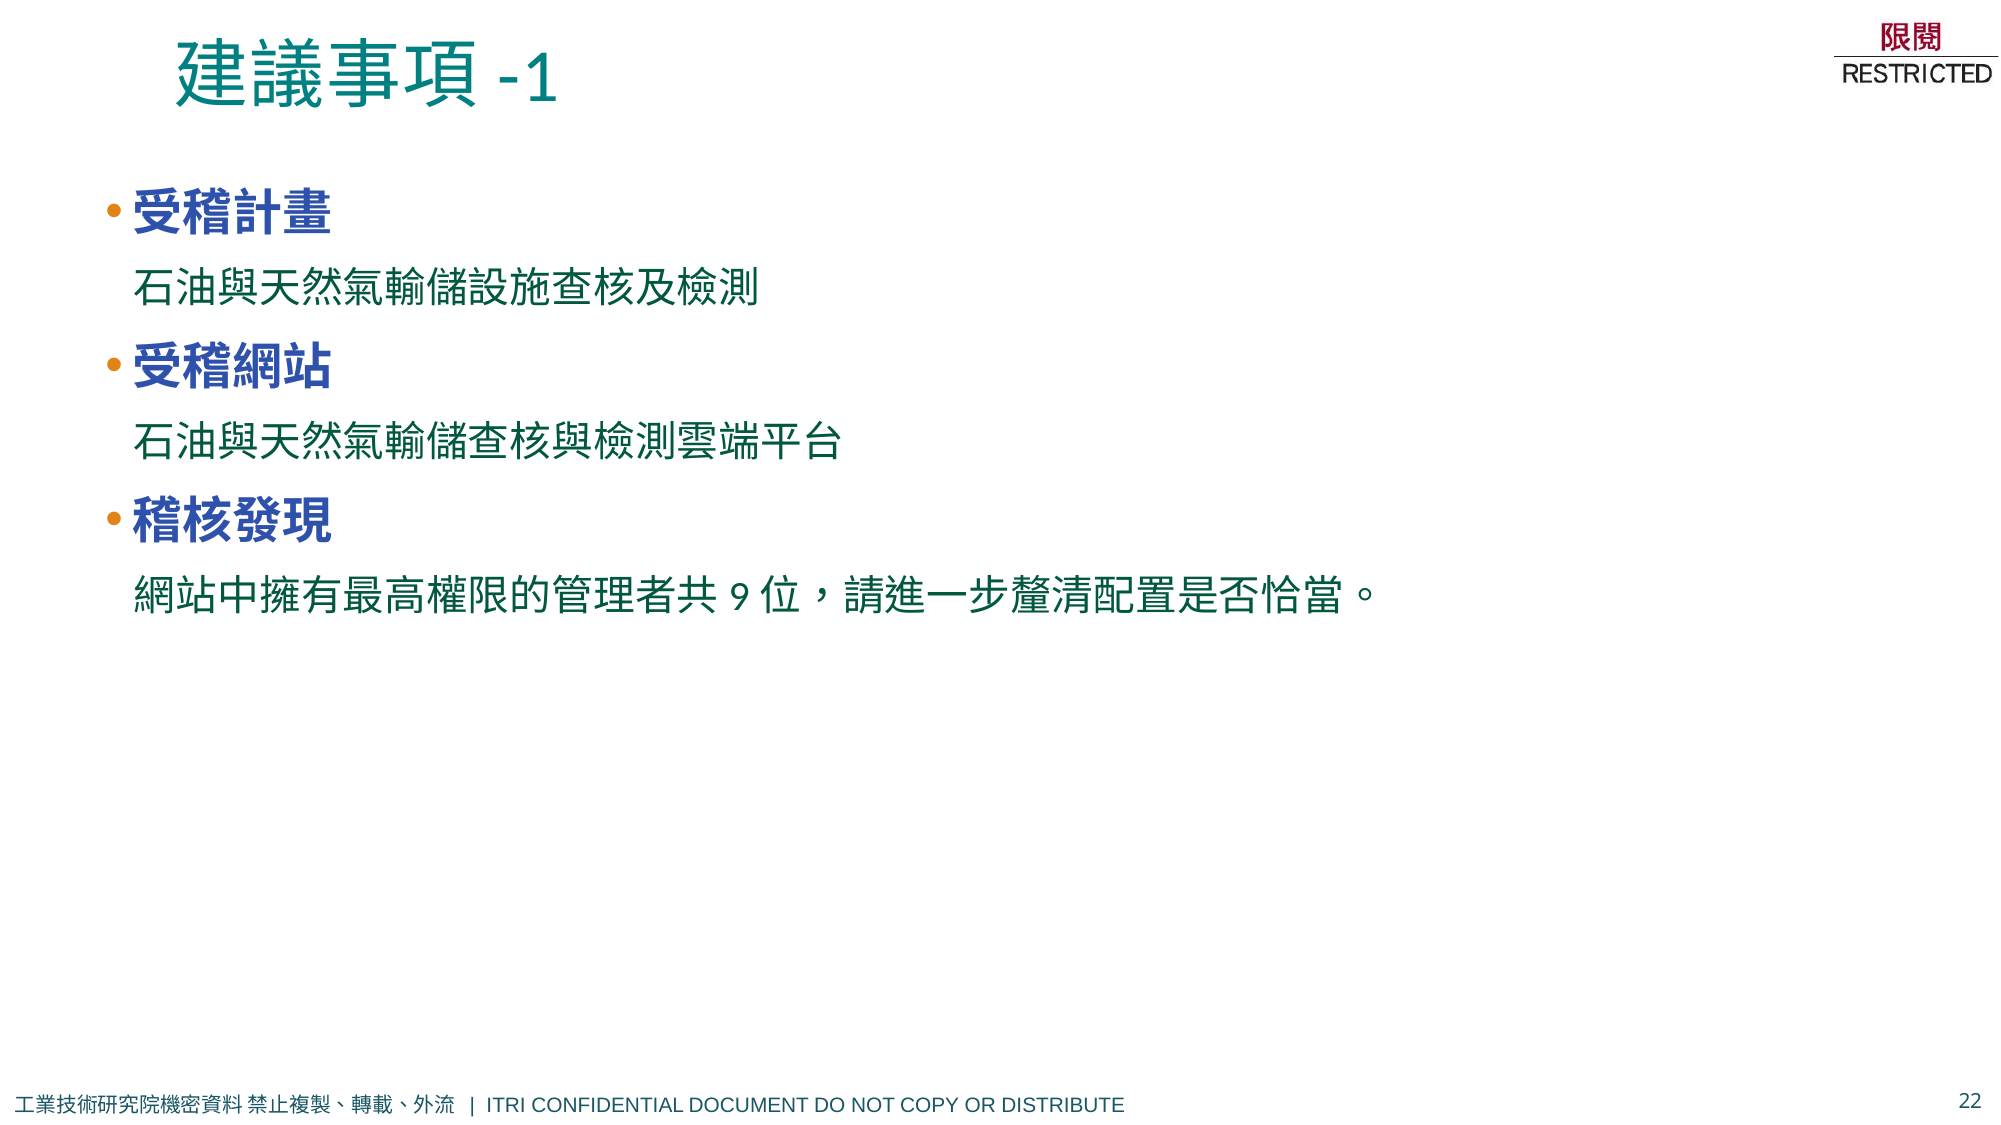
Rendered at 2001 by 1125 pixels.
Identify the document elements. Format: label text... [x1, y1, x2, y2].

picture [1844, 19, 1999, 87]
slide_number 22 [1859, 1078, 1997, 1125]
title 建議事項-1 [158, 19, 1844, 126]
text_box 受稽計畫 石油與天然氣輸儲設施查核及檢測 受稽網站 石油與天然氣輸儲查核與檢測雲端平台 稽核發現 網站中擁有最高權限的管理者共9位，請進一步釐清配置是否恰當。 [90, 148, 1886, 1083]
